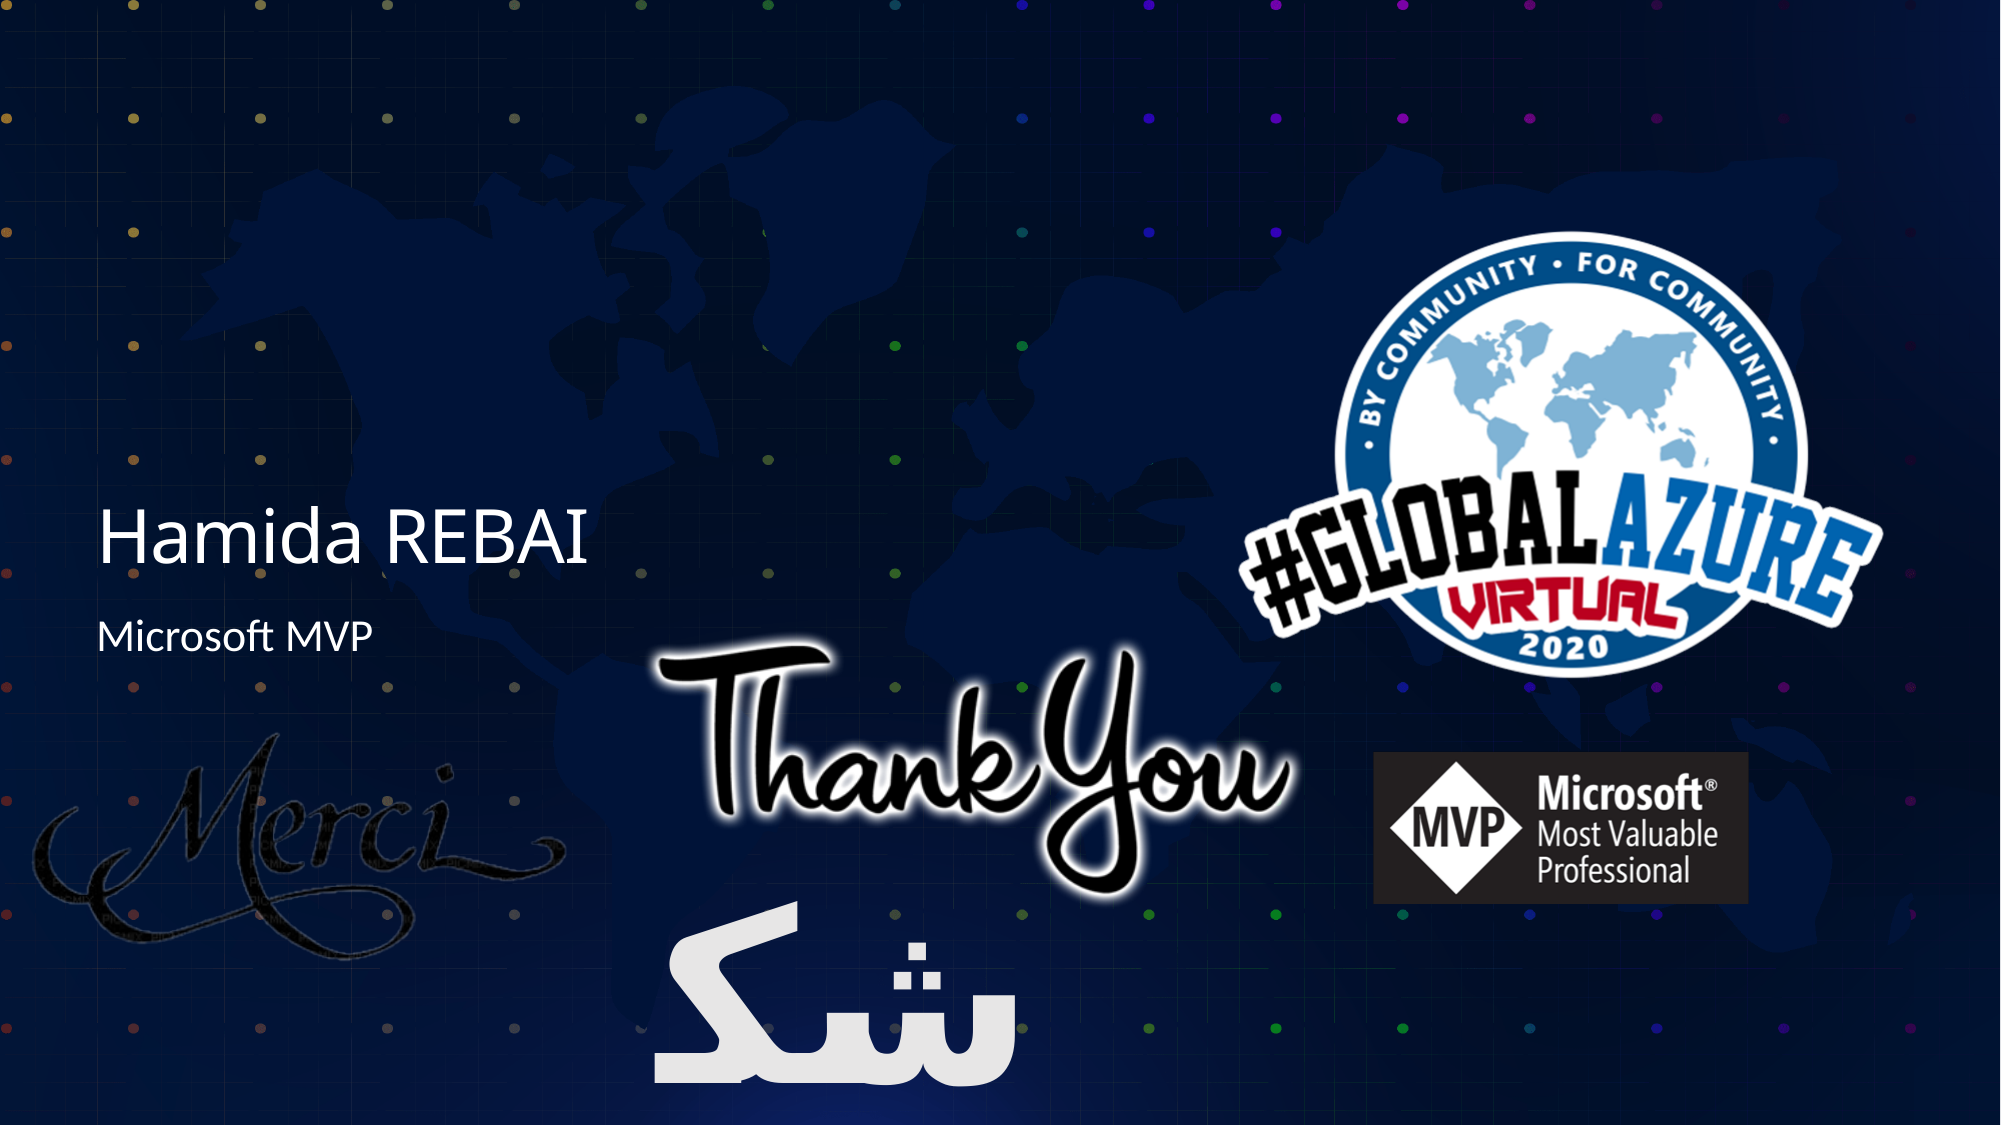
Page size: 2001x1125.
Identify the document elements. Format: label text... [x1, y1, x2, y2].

title Hamida REBAI [96, 497, 1000, 580]
picture [0, 0, 2001, 1125]
text_box شكرا​ [643, 909, 1103, 1125]
list Microsoft MVP [96, 611, 1000, 662]
text_box [980, 532, 1570, 592]
